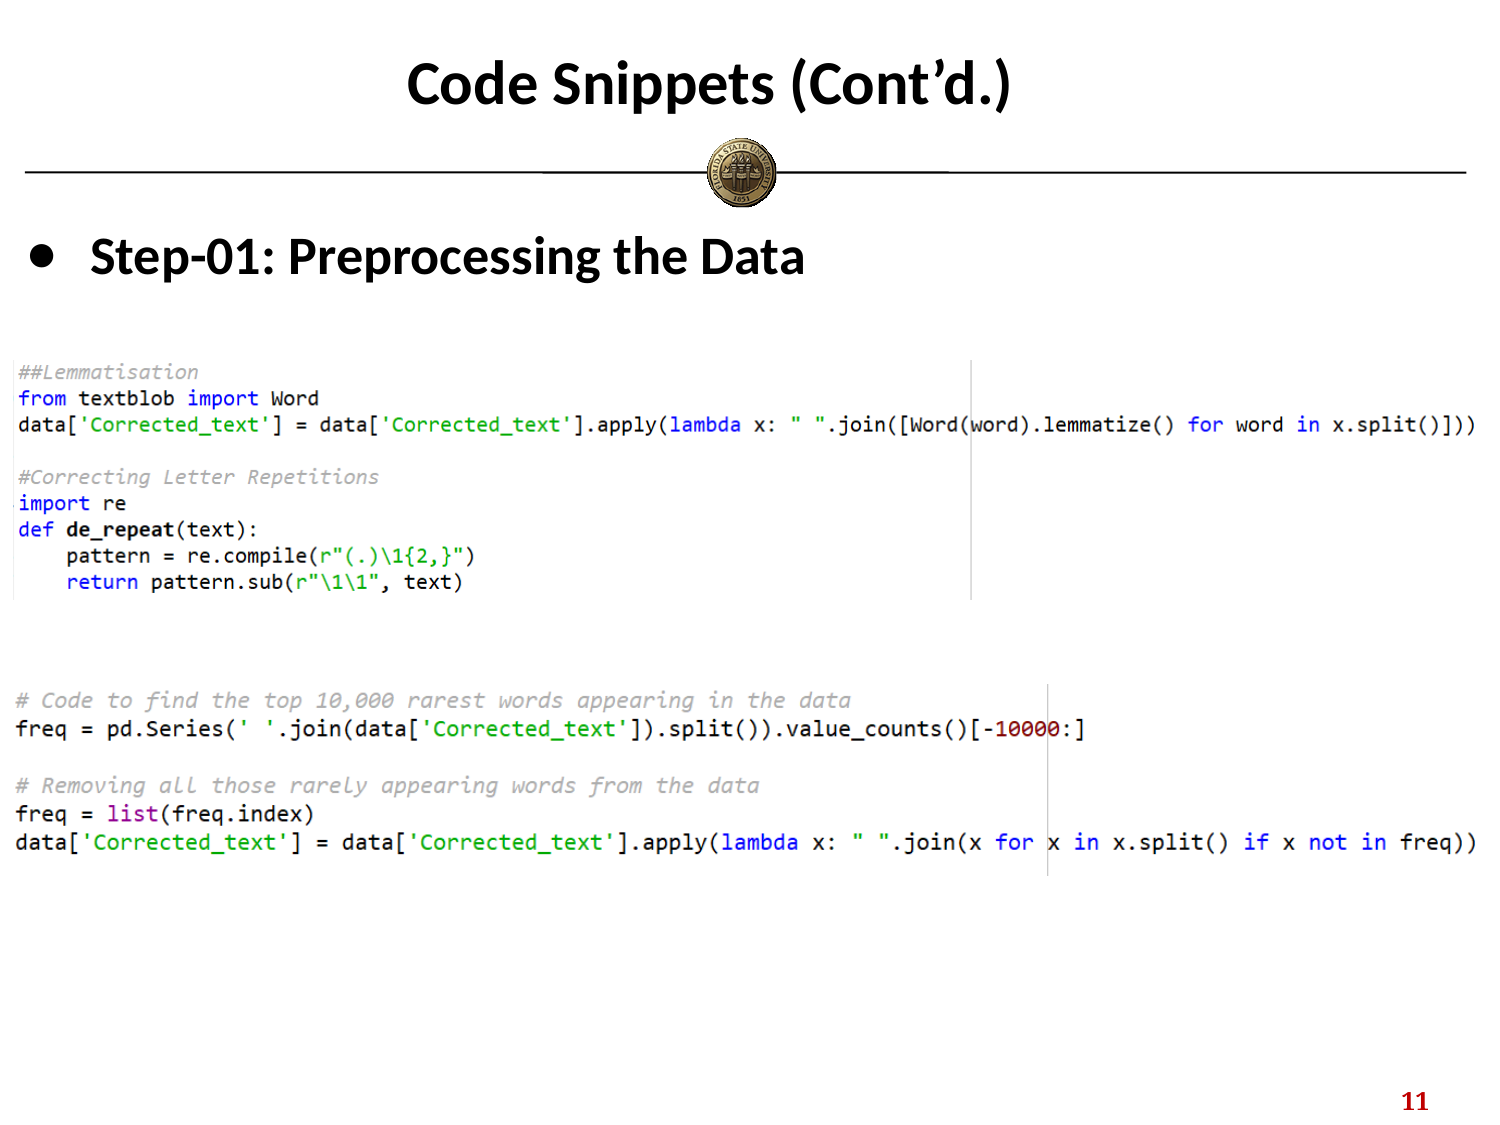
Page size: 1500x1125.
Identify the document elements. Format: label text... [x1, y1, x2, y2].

picture [13, 683, 1487, 876]
title Code Snippets (Cont’d.) [0, 0, 1350, 147]
slide_number 11 [1386, 1078, 1487, 1125]
list Step-01: Preprocessing the Data [0, 147, 1409, 931]
picture [13, 360, 1487, 600]
